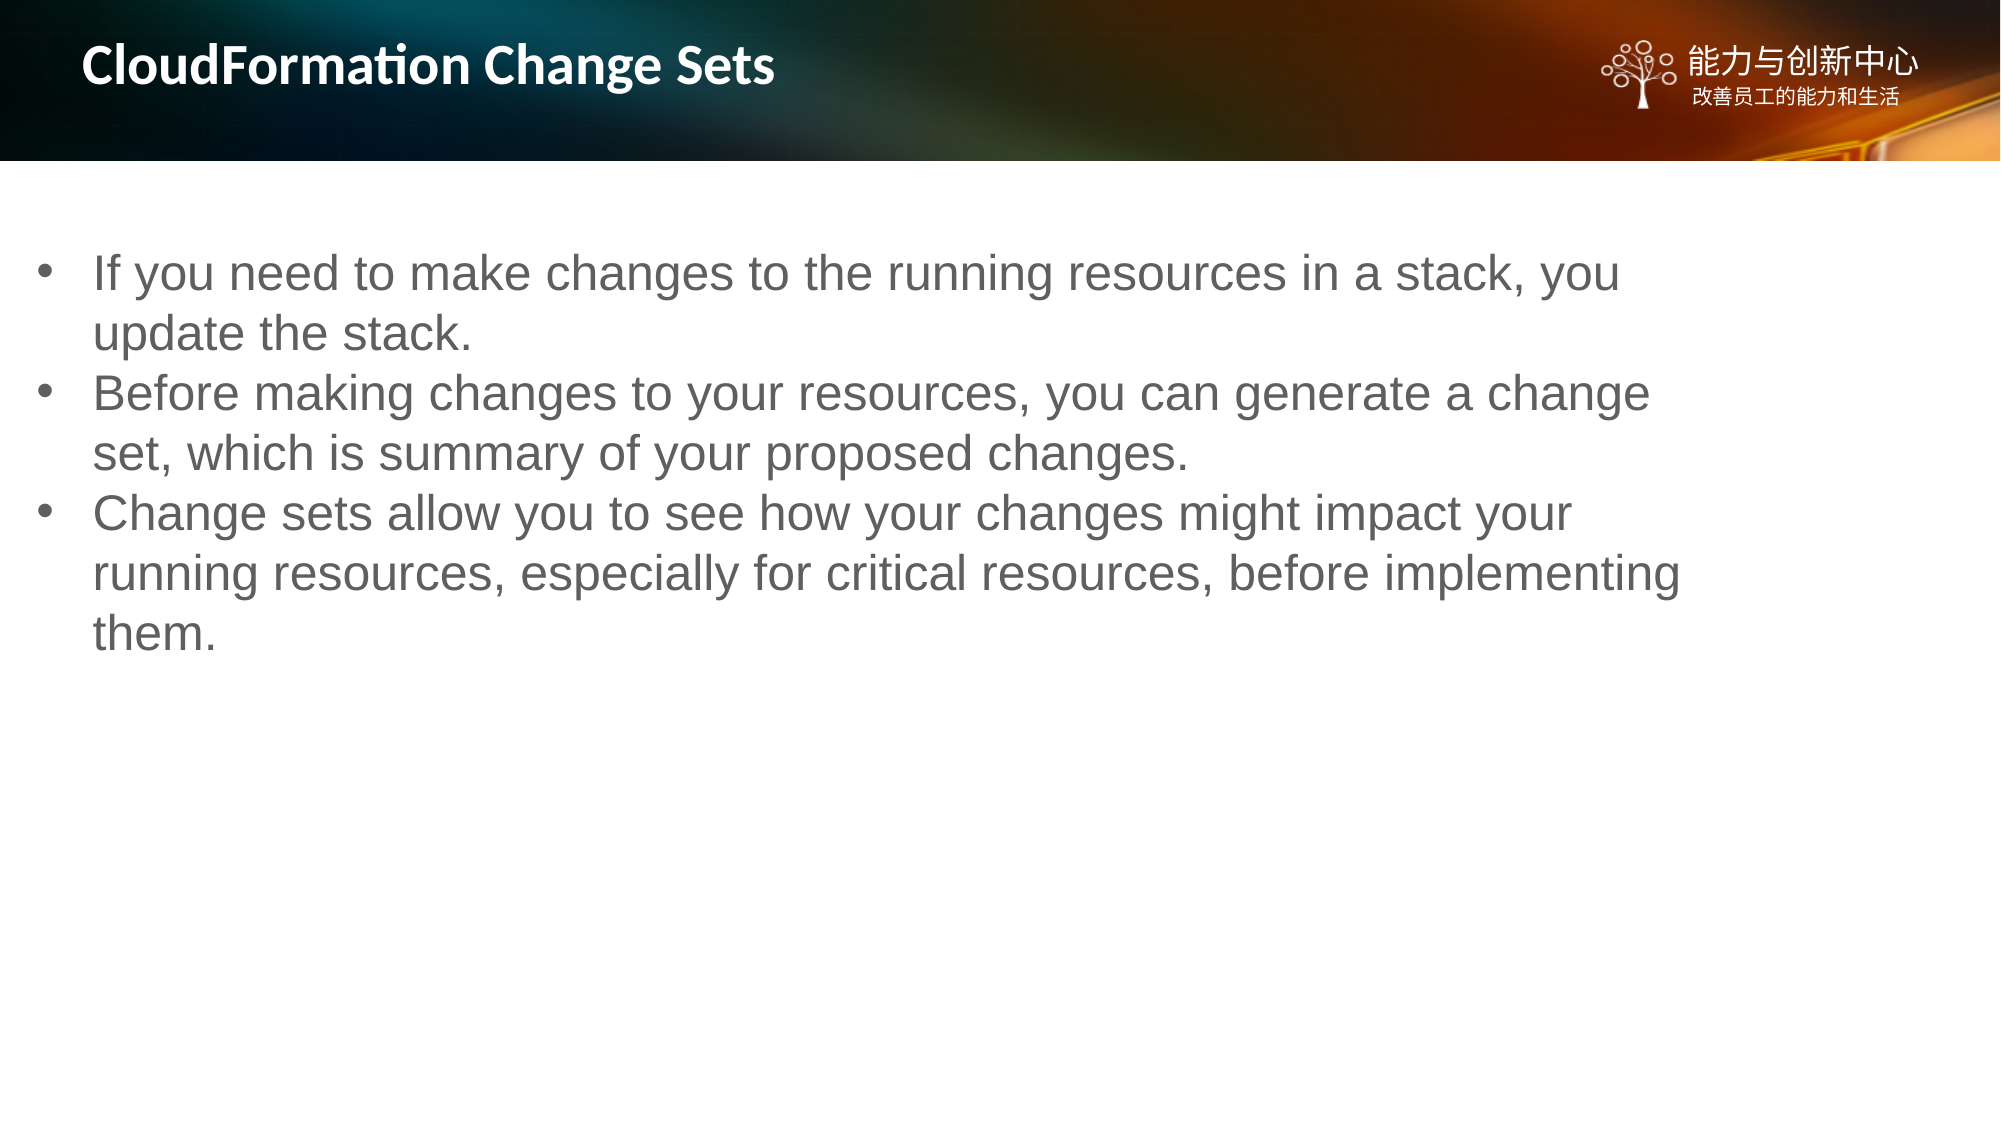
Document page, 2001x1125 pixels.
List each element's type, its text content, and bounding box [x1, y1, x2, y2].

text_box If you need to make changes to the running resources in a stack, you update the stack. Before making changes to your resources, you can generate a change set, which is summary of your proposed changes. Change sets allow you to see how your changes might impact your running resources, especially for critical resources, before implementing them. [21, 232, 1730, 668]
text_box CloudFormation Change Sets [82, 40, 1205, 97]
picture [0, 0, 2001, 161]
